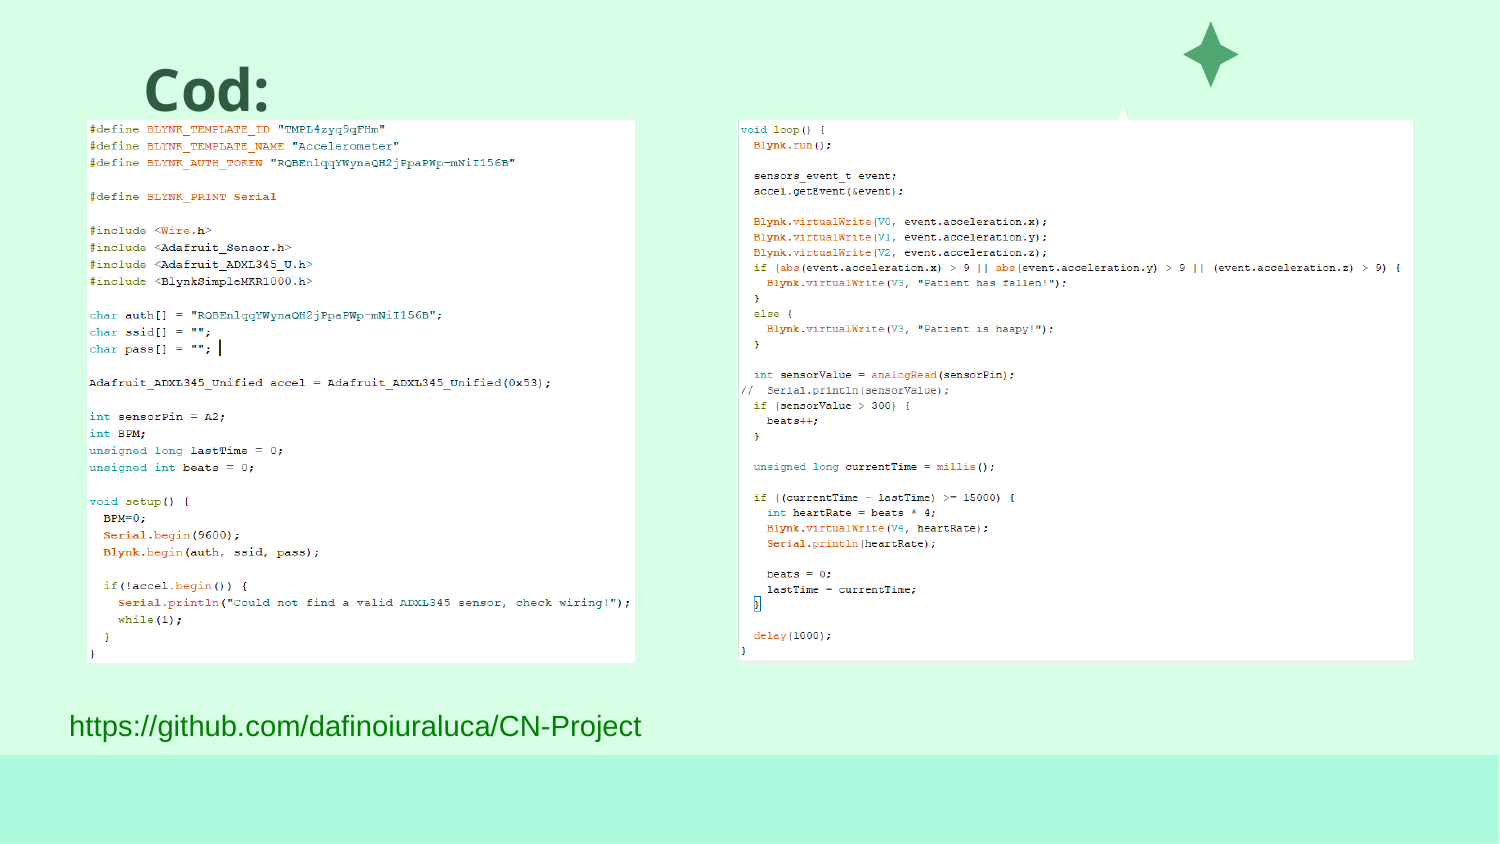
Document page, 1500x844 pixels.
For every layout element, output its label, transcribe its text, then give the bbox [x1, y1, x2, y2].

picture [736, 120, 1414, 663]
picture [86, 120, 636, 663]
text_box https://github.com/dafinoiuraluca/CN-Project [54, 699, 805, 750]
title Cod: [128, 54, 405, 119]
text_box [954, 20, 1276, 119]
